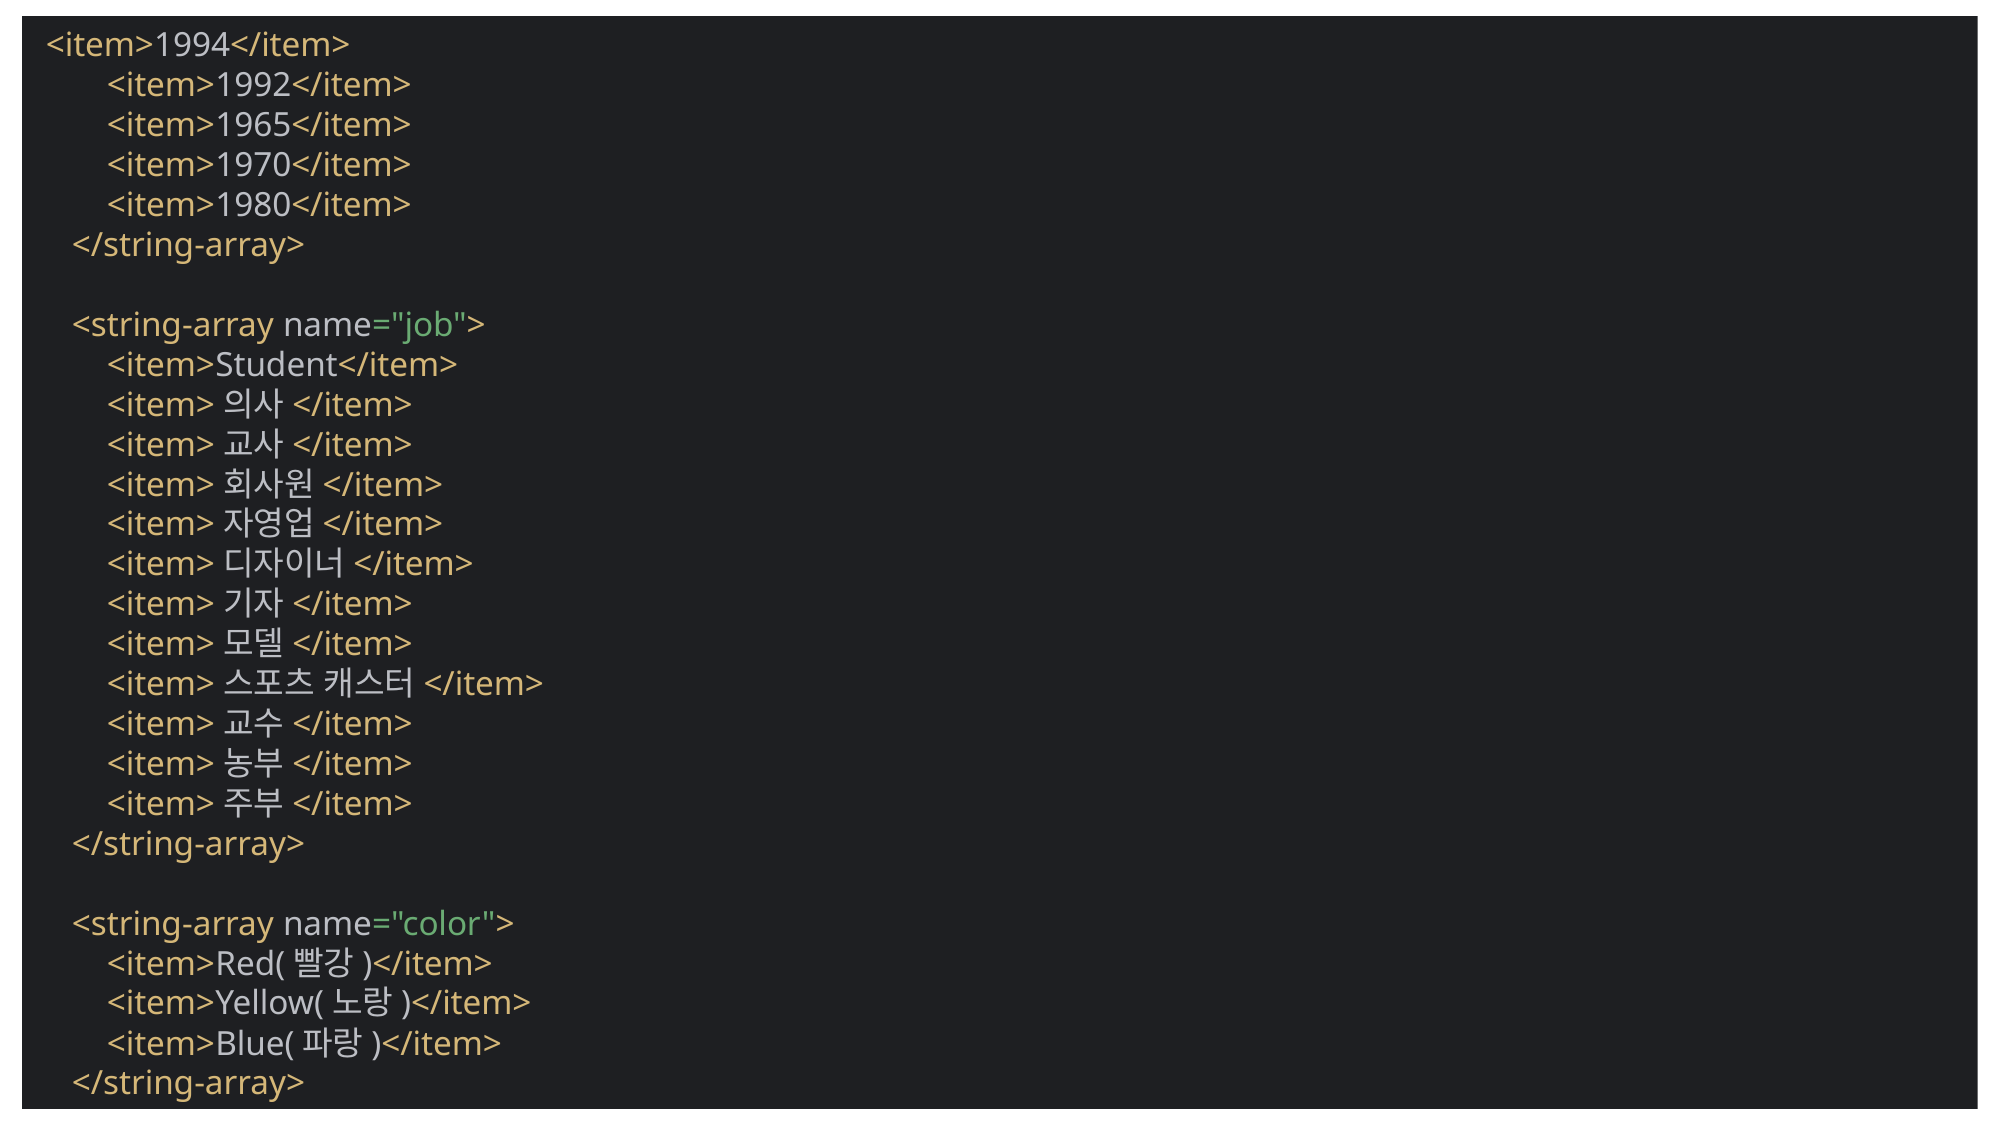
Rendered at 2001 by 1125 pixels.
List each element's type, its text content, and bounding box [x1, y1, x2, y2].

text_box <item>1994</item> <item>1992</item> <item>1965</item> <item>1970</item> <item>1980</item> </string-array> <string-array name="job"> <item>Student</item> <item>의사</item> <item>교사</item> <item>회사원</item> <item>자영업</item> <item>디자이너</item> <item>기자</item> <item>모델</item> <item>스포츠 캐스터</item> <item>교수</item> <item>농부</item> <item>주부</item> </string-array> <string-array name="color"> <item>Red(빨강)</item> <item>Yellow(노랑)</item> <item>Blue(파랑)</item> </string-array> [22, 16, 1978, 1109]
